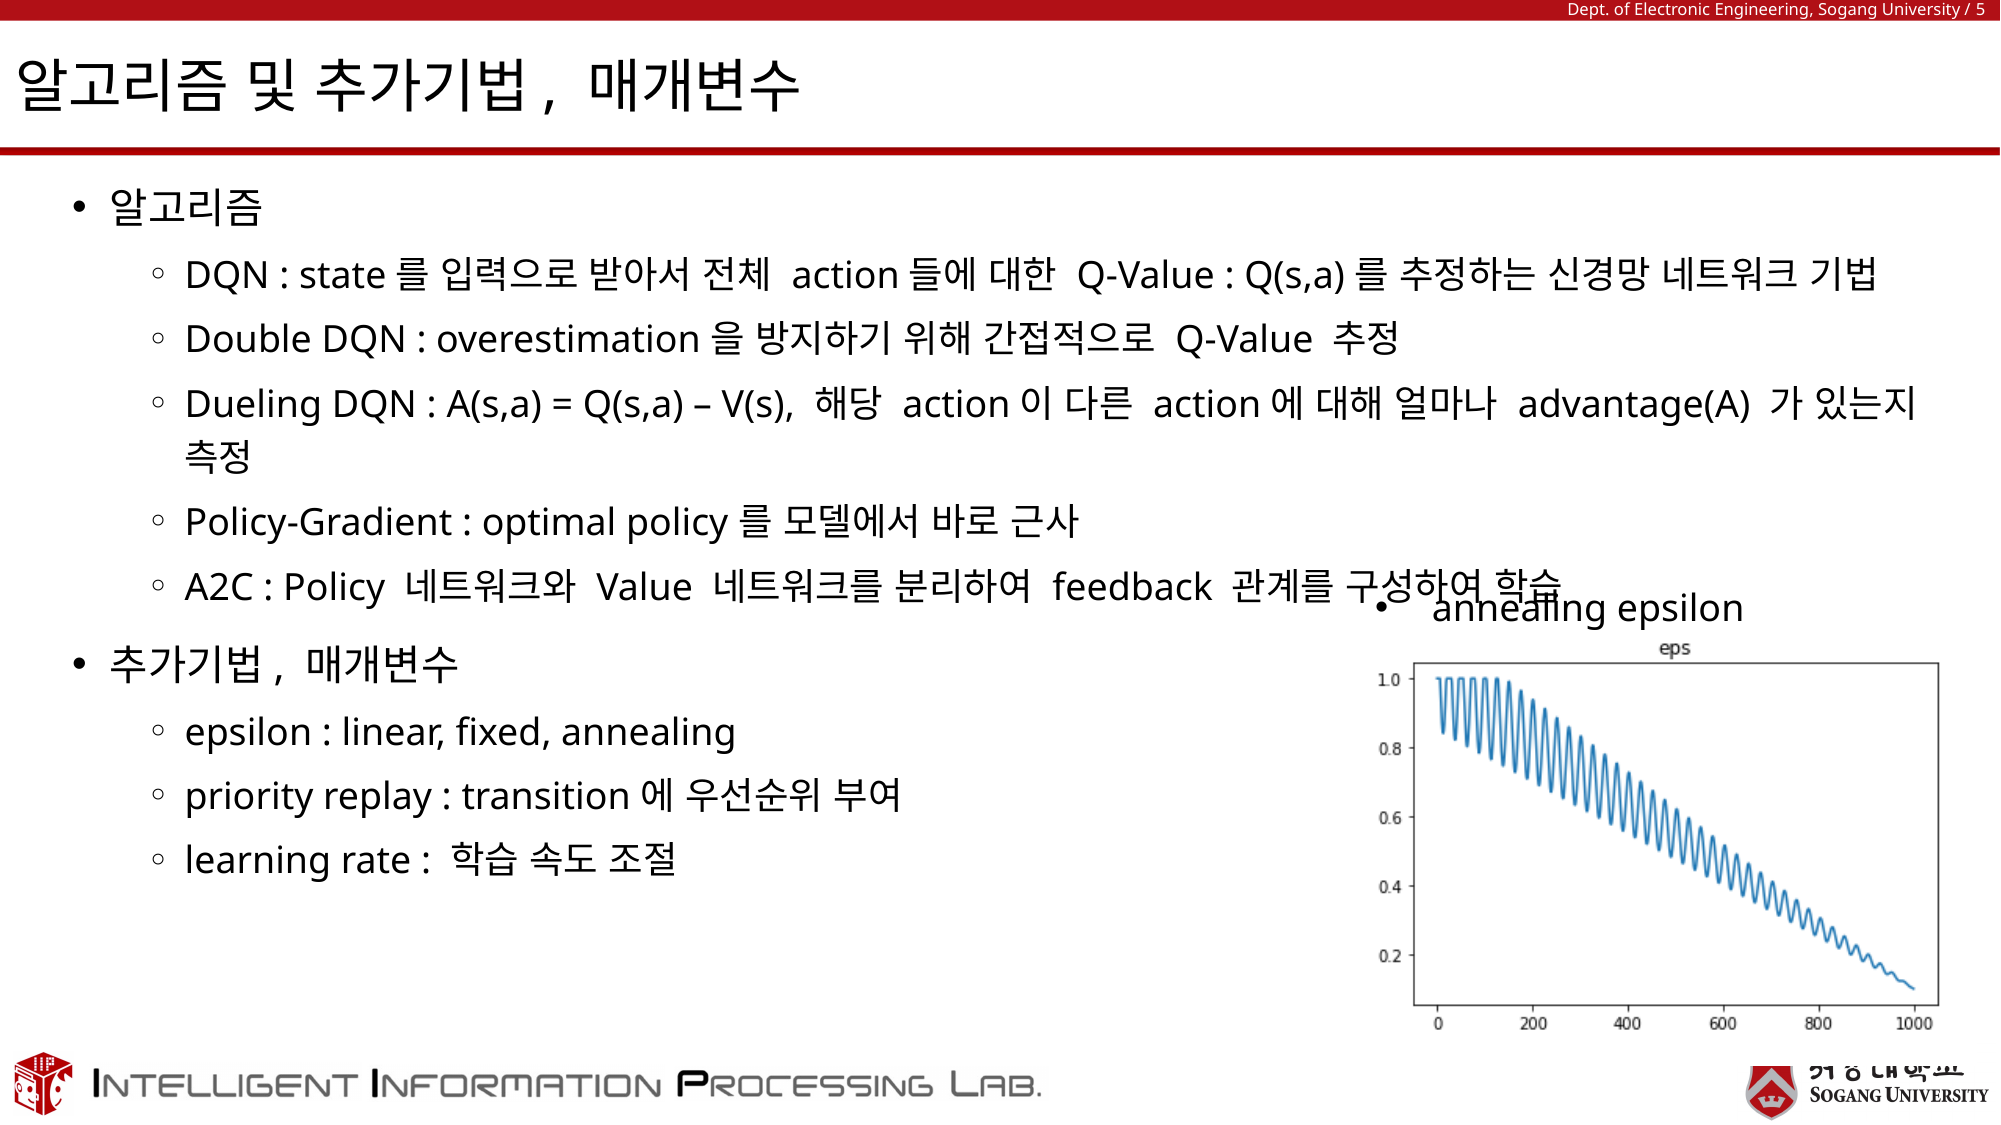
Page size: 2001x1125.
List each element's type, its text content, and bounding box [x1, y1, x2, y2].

picture [89, 1062, 362, 1101]
picture [0, 147, 2000, 156]
list 알고리즘 DQN : state를 입력으로 받아서 전체 action들에 대한 Q-Value : Q(s,a)를 추정하는 신경망 네트워크 기법 Double DQN : overestimation을 방지하기 위해 간접적으로 Q-Value 추정 Dueling DQN : A(s,a) = Q(s,a) – V(s), 해당 action이 다른 action에 대해 얼마나 advantage(A) 가 있는지 측정 Policy-Gradient : optimal policy를 모델에서 바로 근사 A2C : Policy 네트워크와 Value 네트워크를 분리하여 feedback 관계를 구성하여 학습 추가기법, 매개변수 epsilon : linear, fixed, annealing priority replay : transition에 우선순위 부여 learning rate : 학습 속도 조절 [57, 164, 1943, 1043]
picture [1354, 636, 1996, 1121]
picture [674, 1066, 1049, 1101]
text_box annealing epsilon [1285, 576, 2000, 637]
picture [367, 1064, 665, 1102]
picture [13, 1051, 74, 1116]
title 알고리즘 및 추가기법, 매개변수 [0, 35, 2000, 142]
